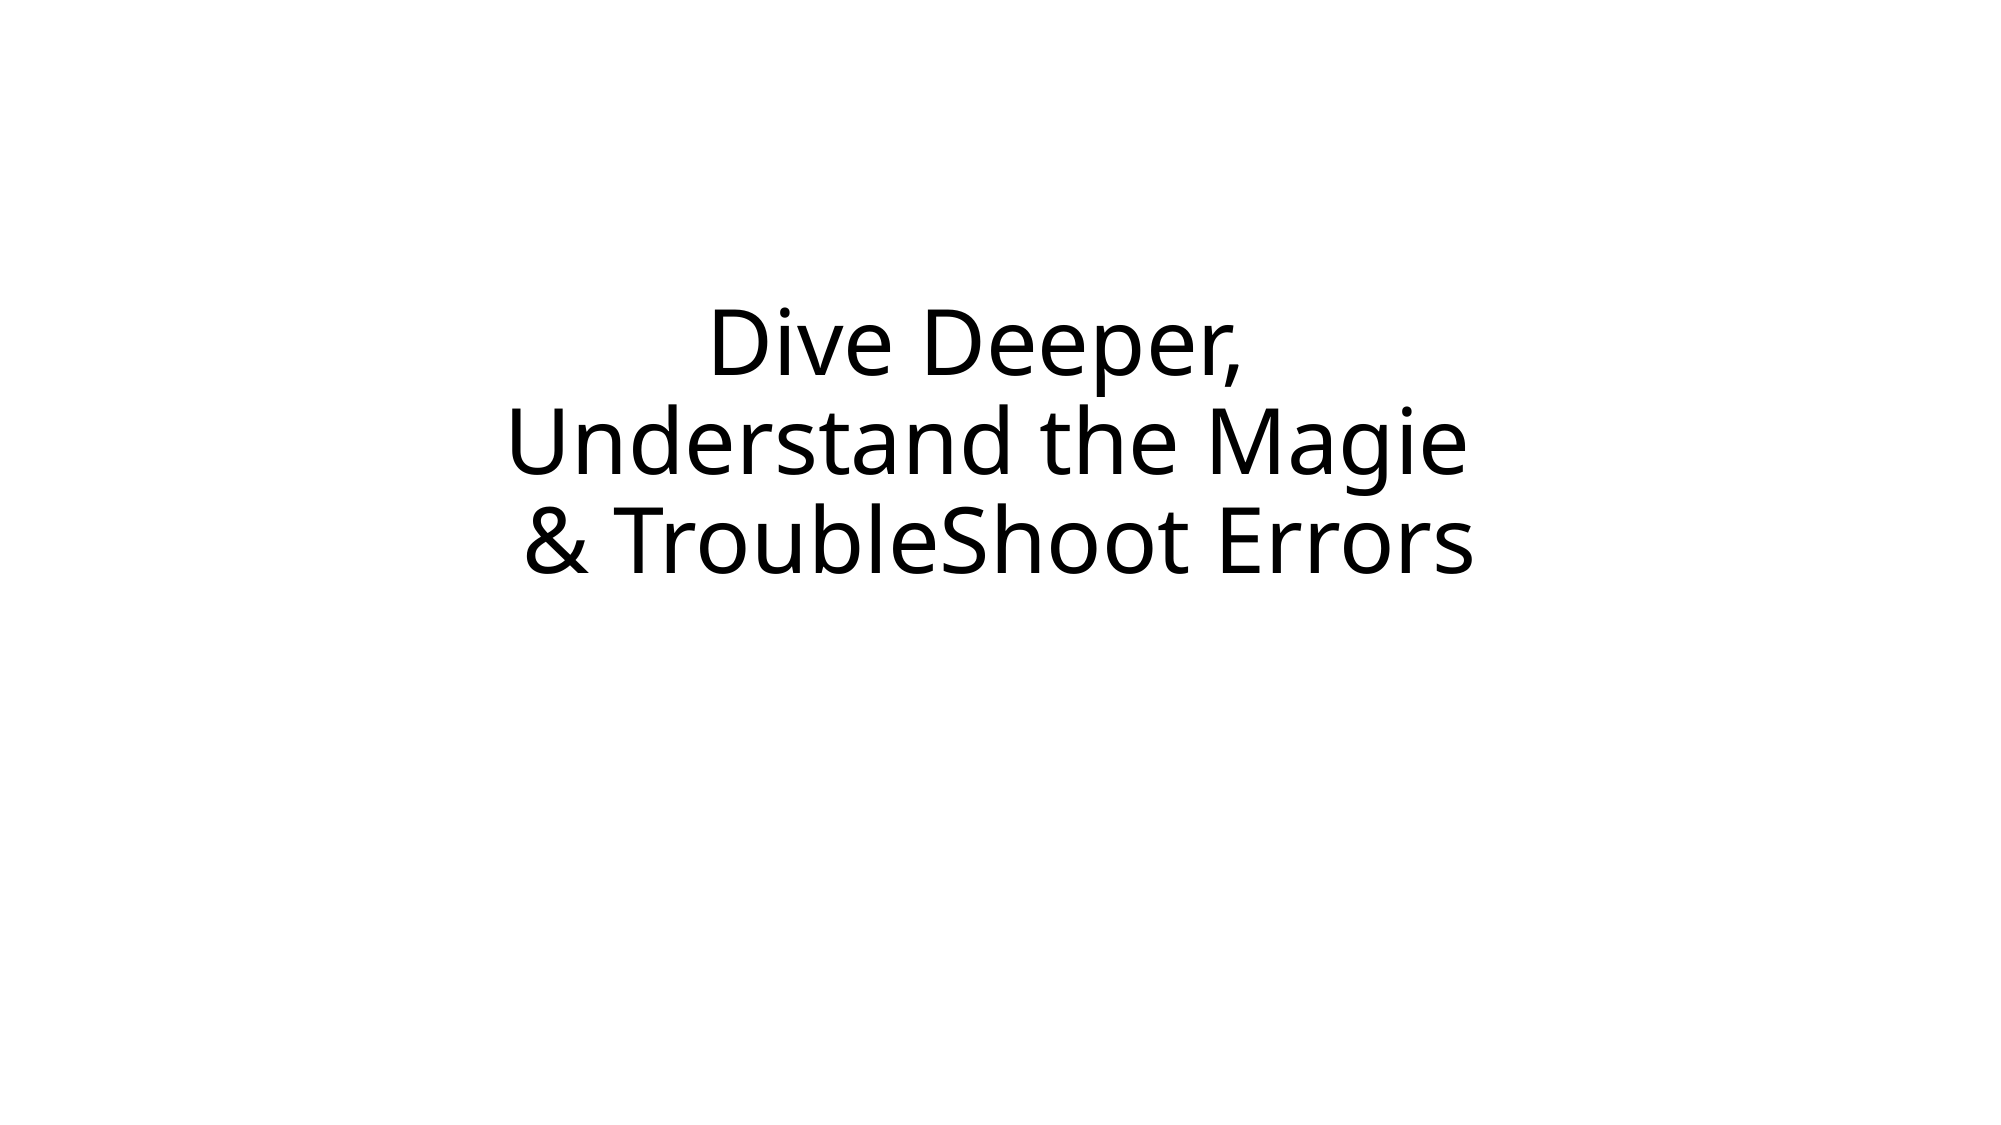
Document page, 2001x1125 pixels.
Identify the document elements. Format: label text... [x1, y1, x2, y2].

title Dive Deeper, Understand the Magie & TroubleShoot Errors [137, 272, 1863, 617]
